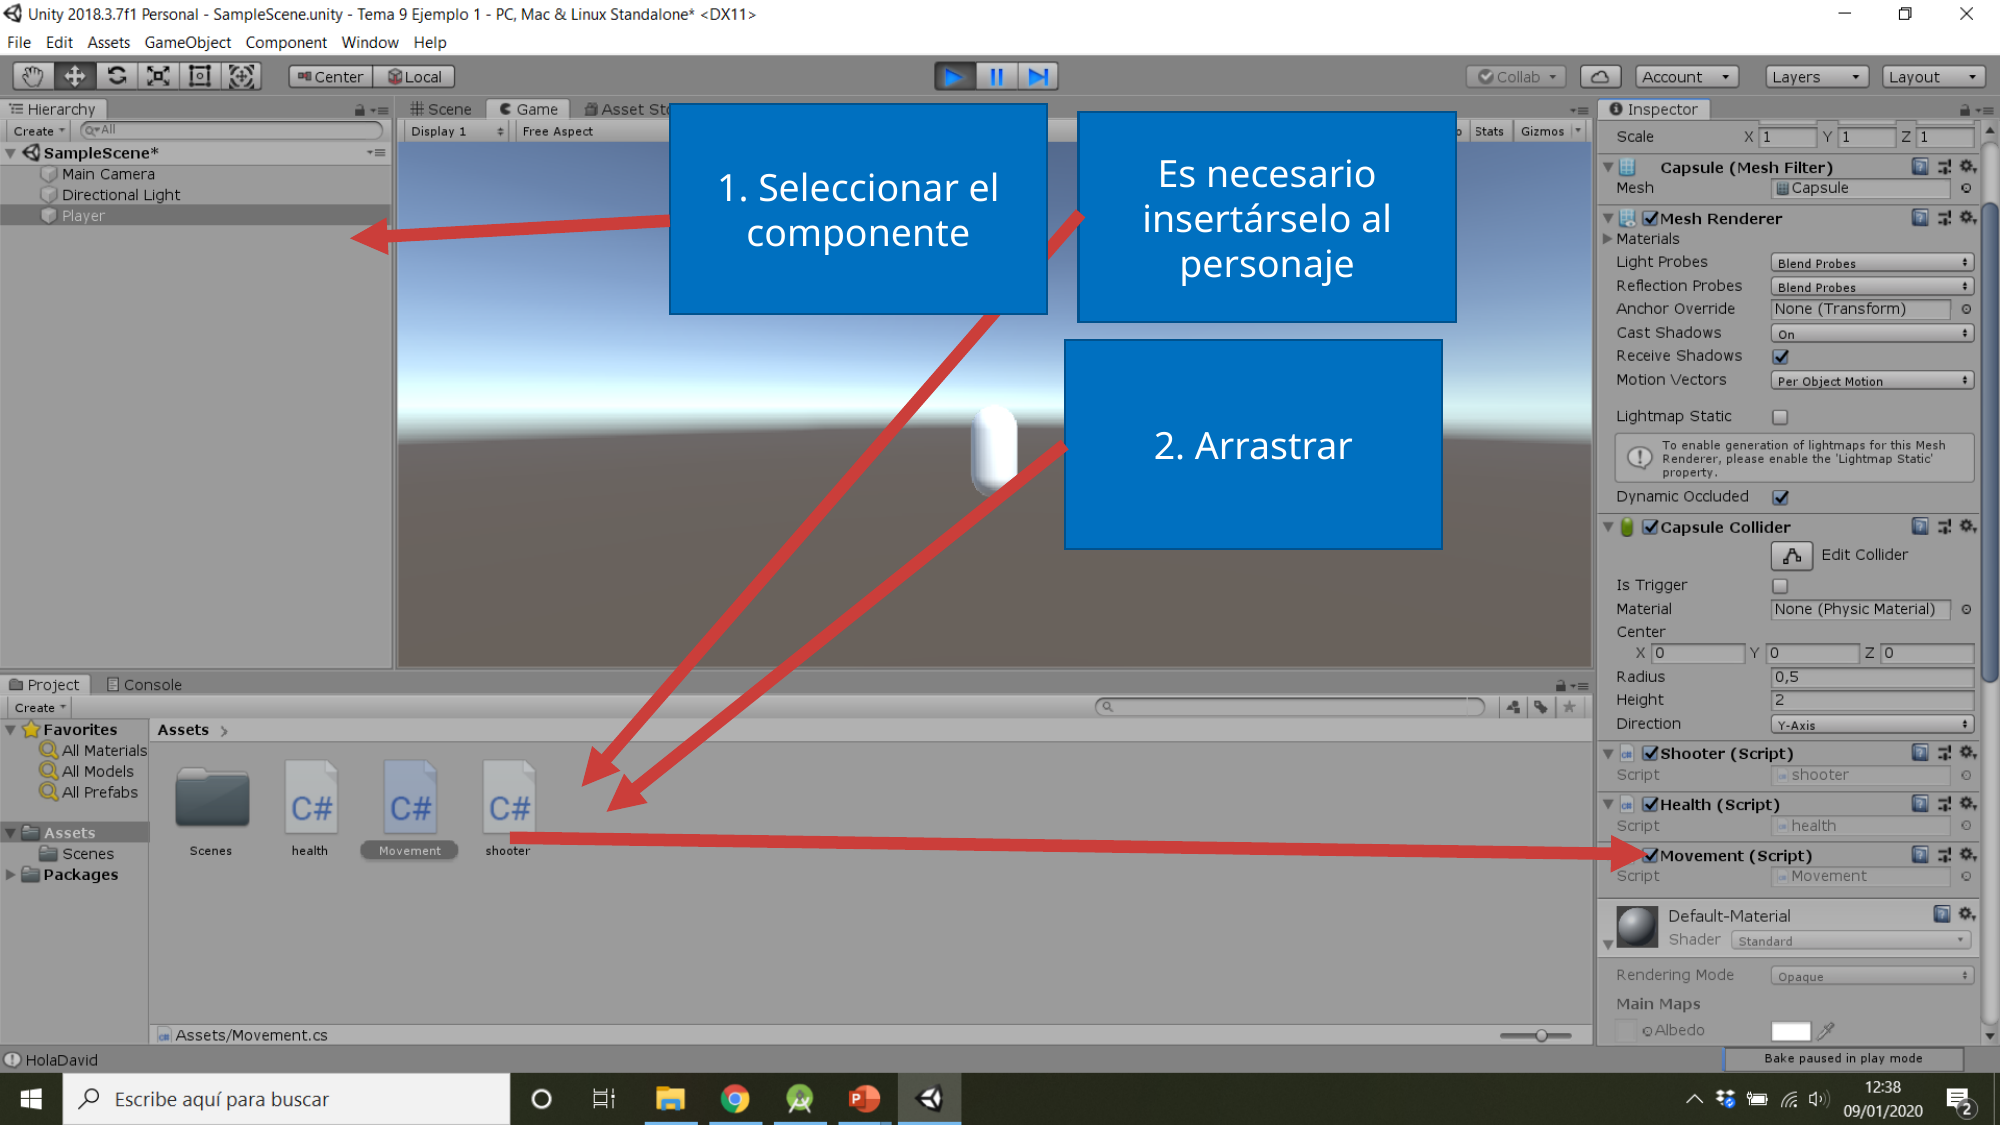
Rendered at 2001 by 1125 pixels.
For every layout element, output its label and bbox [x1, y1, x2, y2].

text_box [581, 213, 1081, 787]
text_box [606, 444, 1065, 812]
text_box [349, 220, 670, 239]
text_box [509, 837, 1649, 855]
picture [0, 0, 2000, 1125]
